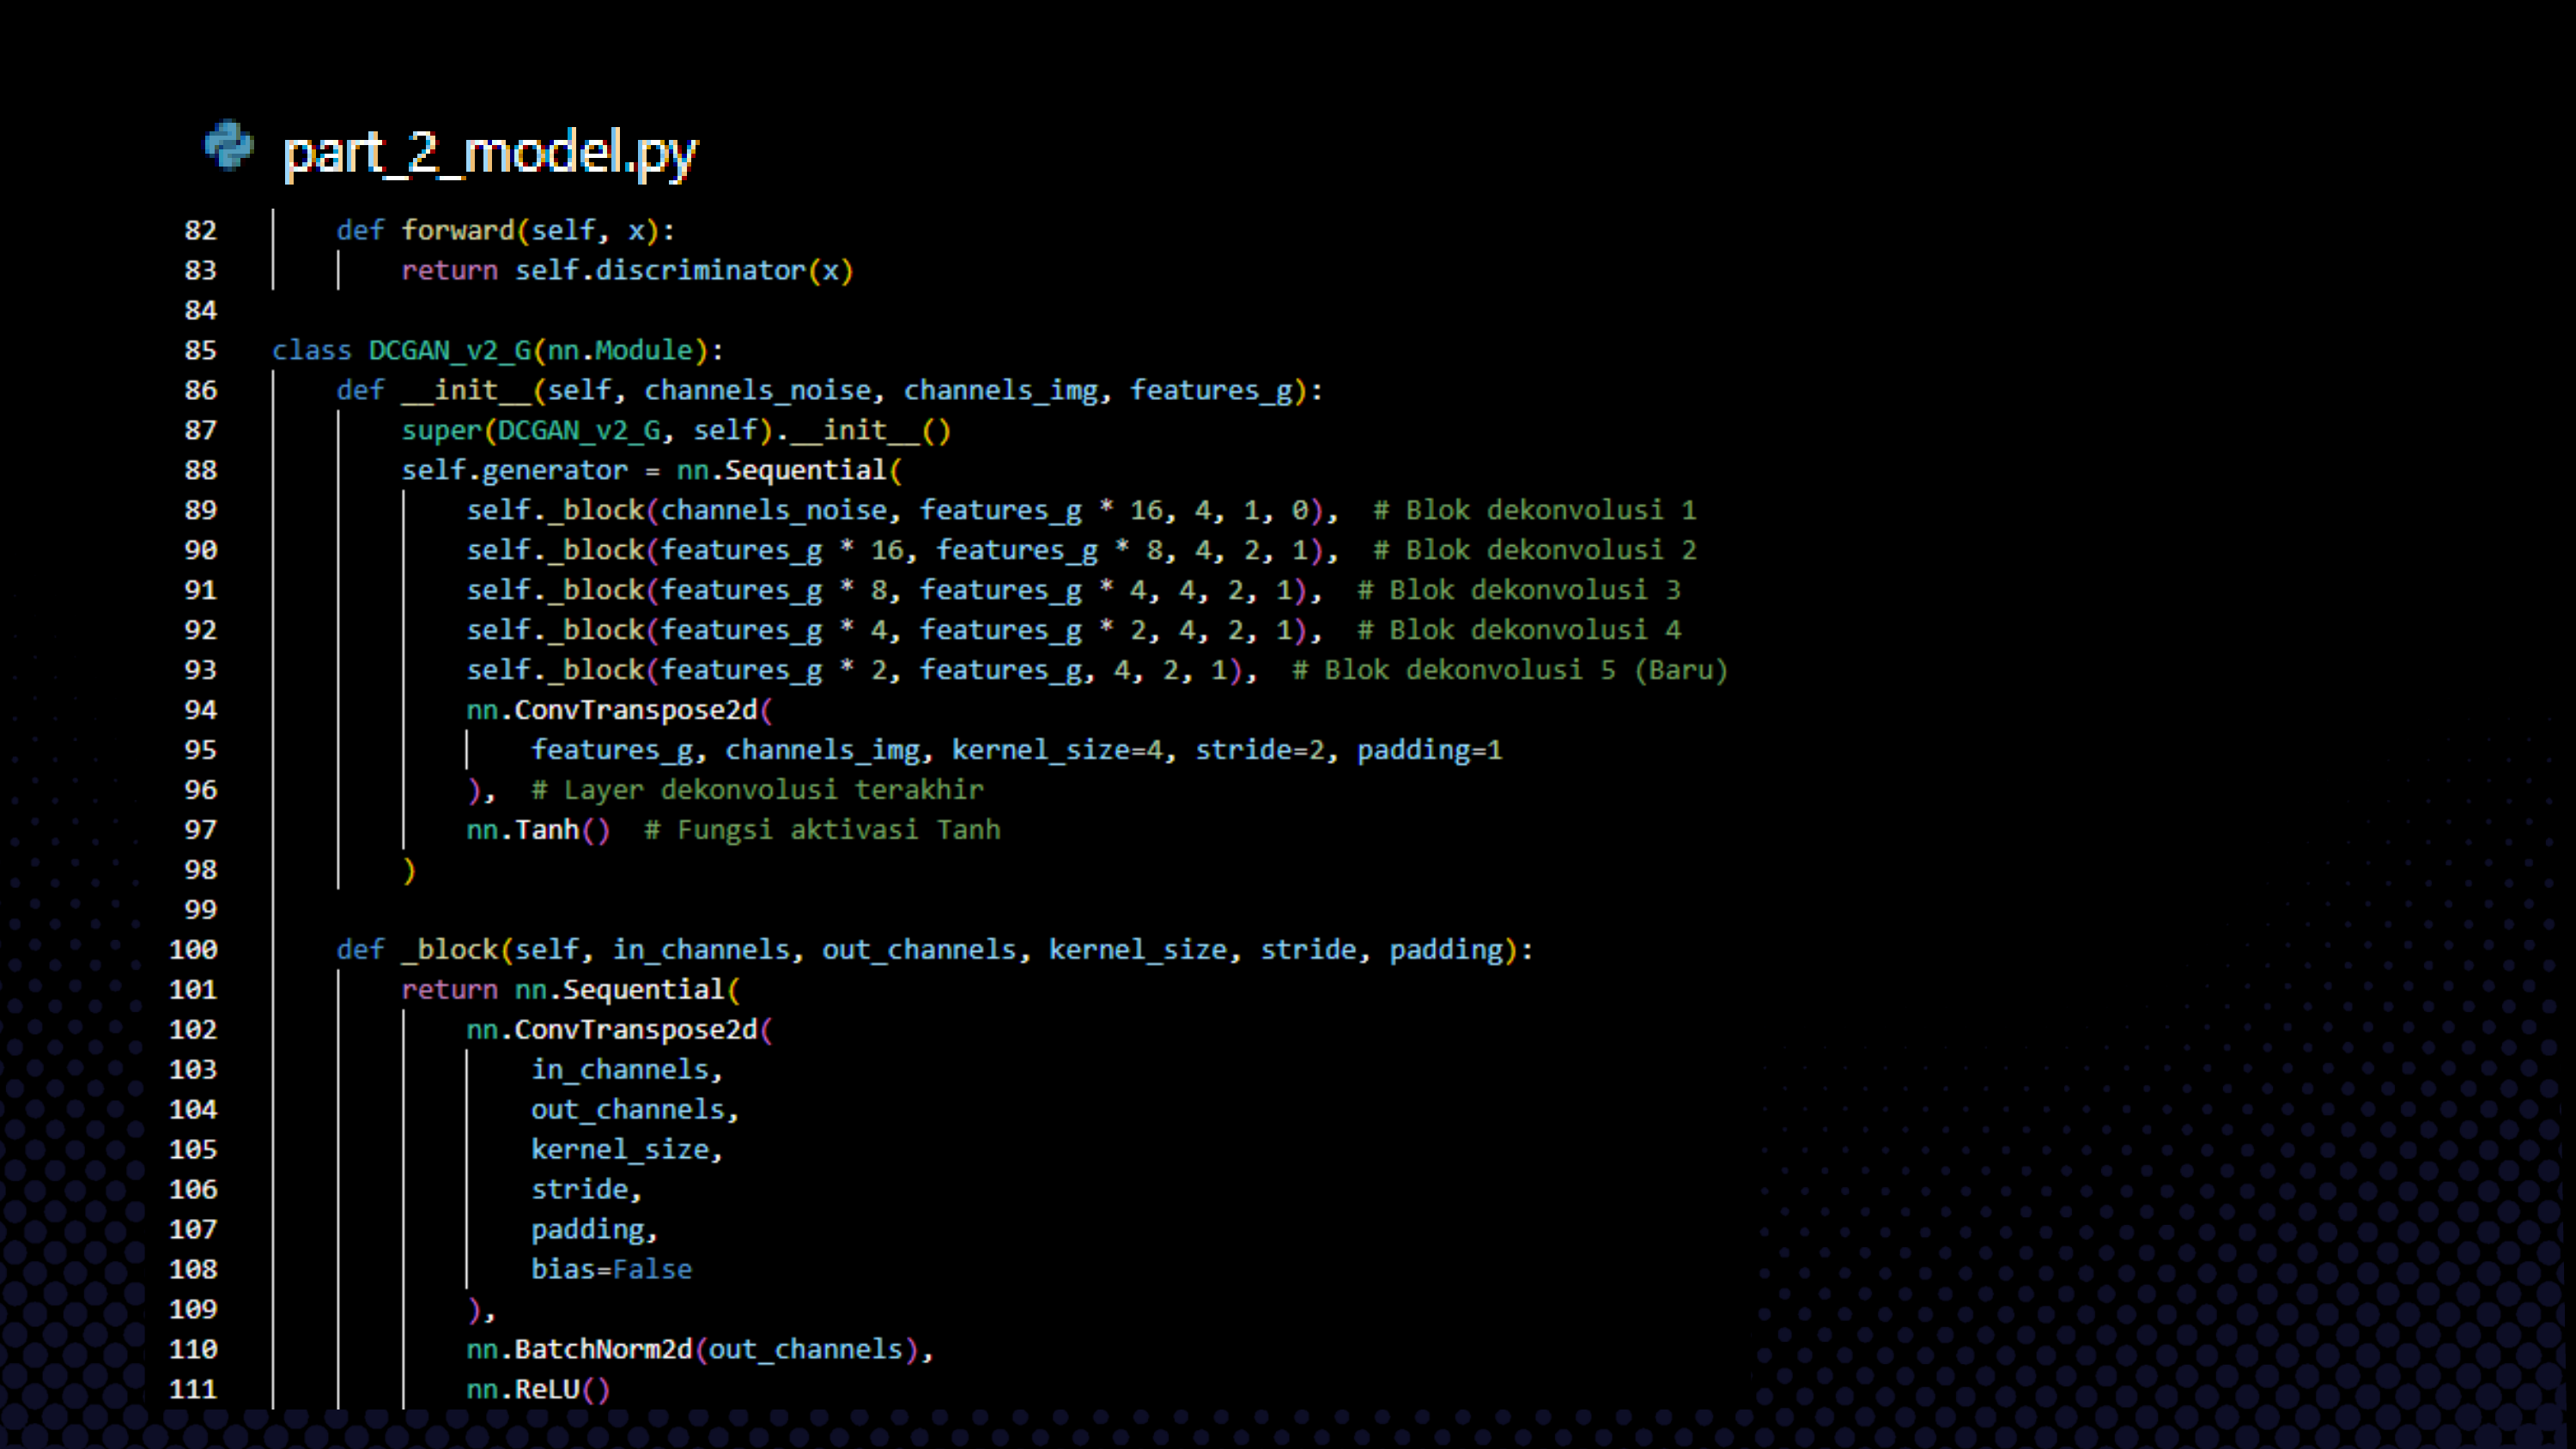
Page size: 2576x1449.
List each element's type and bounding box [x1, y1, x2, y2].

text_box [179, 92, 718, 198]
text_box [0, 493, 2567, 1449]
text_box [144, 209, 1752, 1410]
